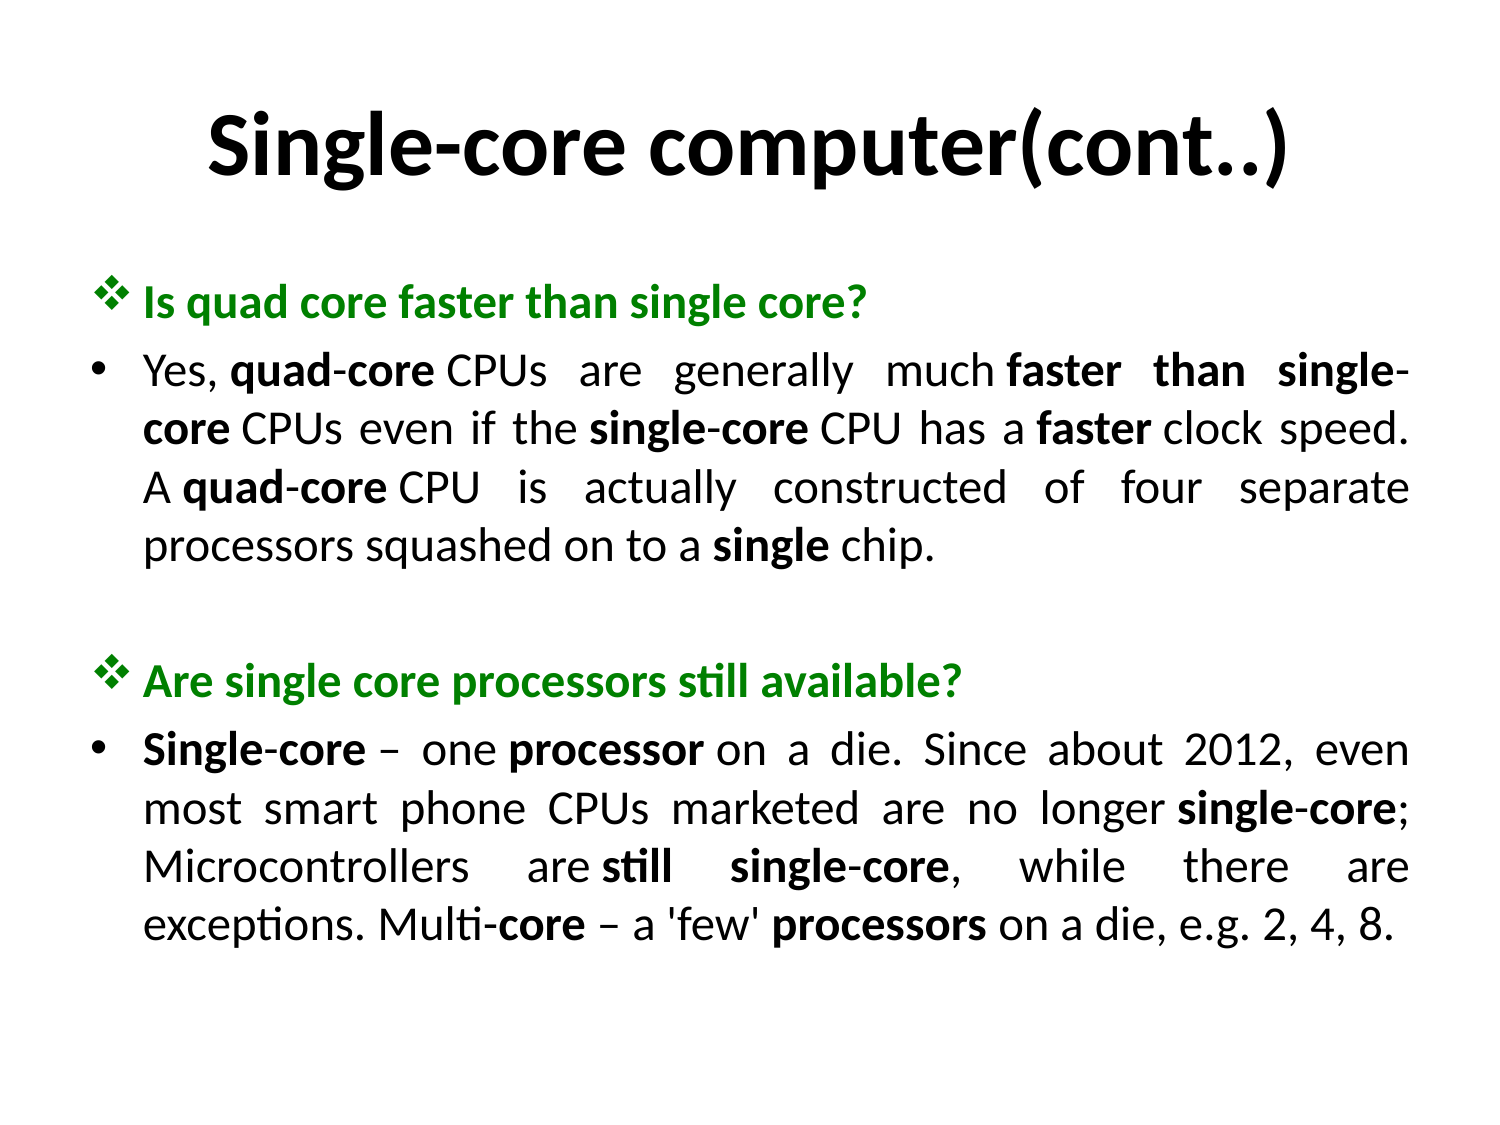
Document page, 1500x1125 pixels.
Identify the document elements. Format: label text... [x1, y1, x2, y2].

list Is quad core faster than single core? Yes, quad-core CPUs are generally much faster than single-core CPUs even if the single-core CPU has a faster clock speed. A quad-core CPU is actually constructed of four separate processors squashed on to a single chip. Are single core processors still available? Single-core – one processor on a die. Since about 2012, even most smart phone CPUs marketed are no longer single-core; Microcontrollers are still single-core, while there are exceptions. Multi-core – a 'few' processors on a die, e.g. 2, 4, 8. [75, 262, 1425, 1005]
title Single-core computer(cont..) [75, 45, 1425, 233]
